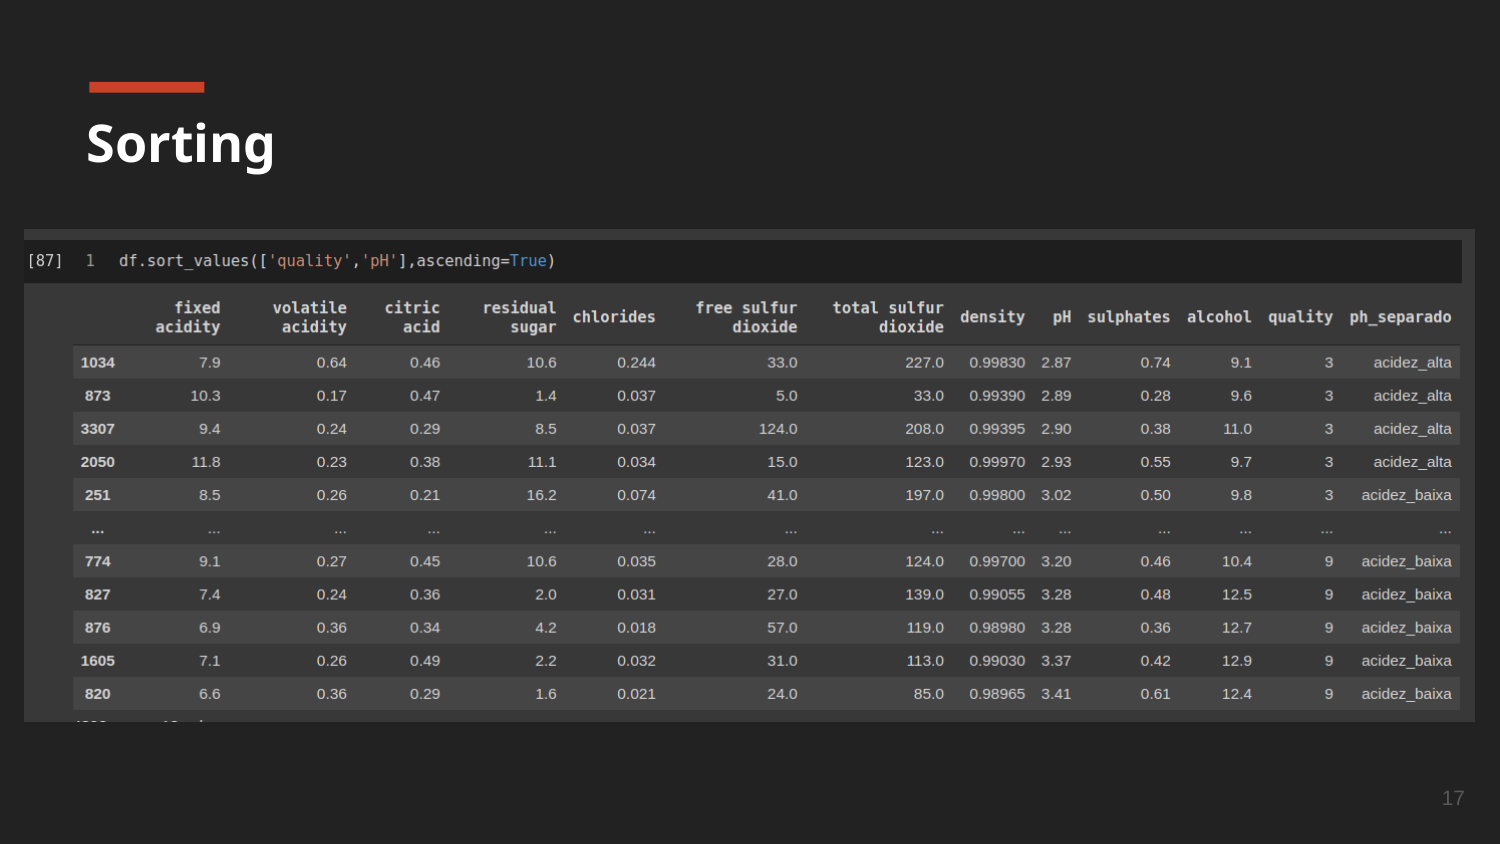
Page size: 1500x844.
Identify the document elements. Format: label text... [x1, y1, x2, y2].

title Sorting [71, 95, 875, 203]
slide_number ‹#› [1389, 764, 1480, 830]
picture [24, 228, 1476, 722]
